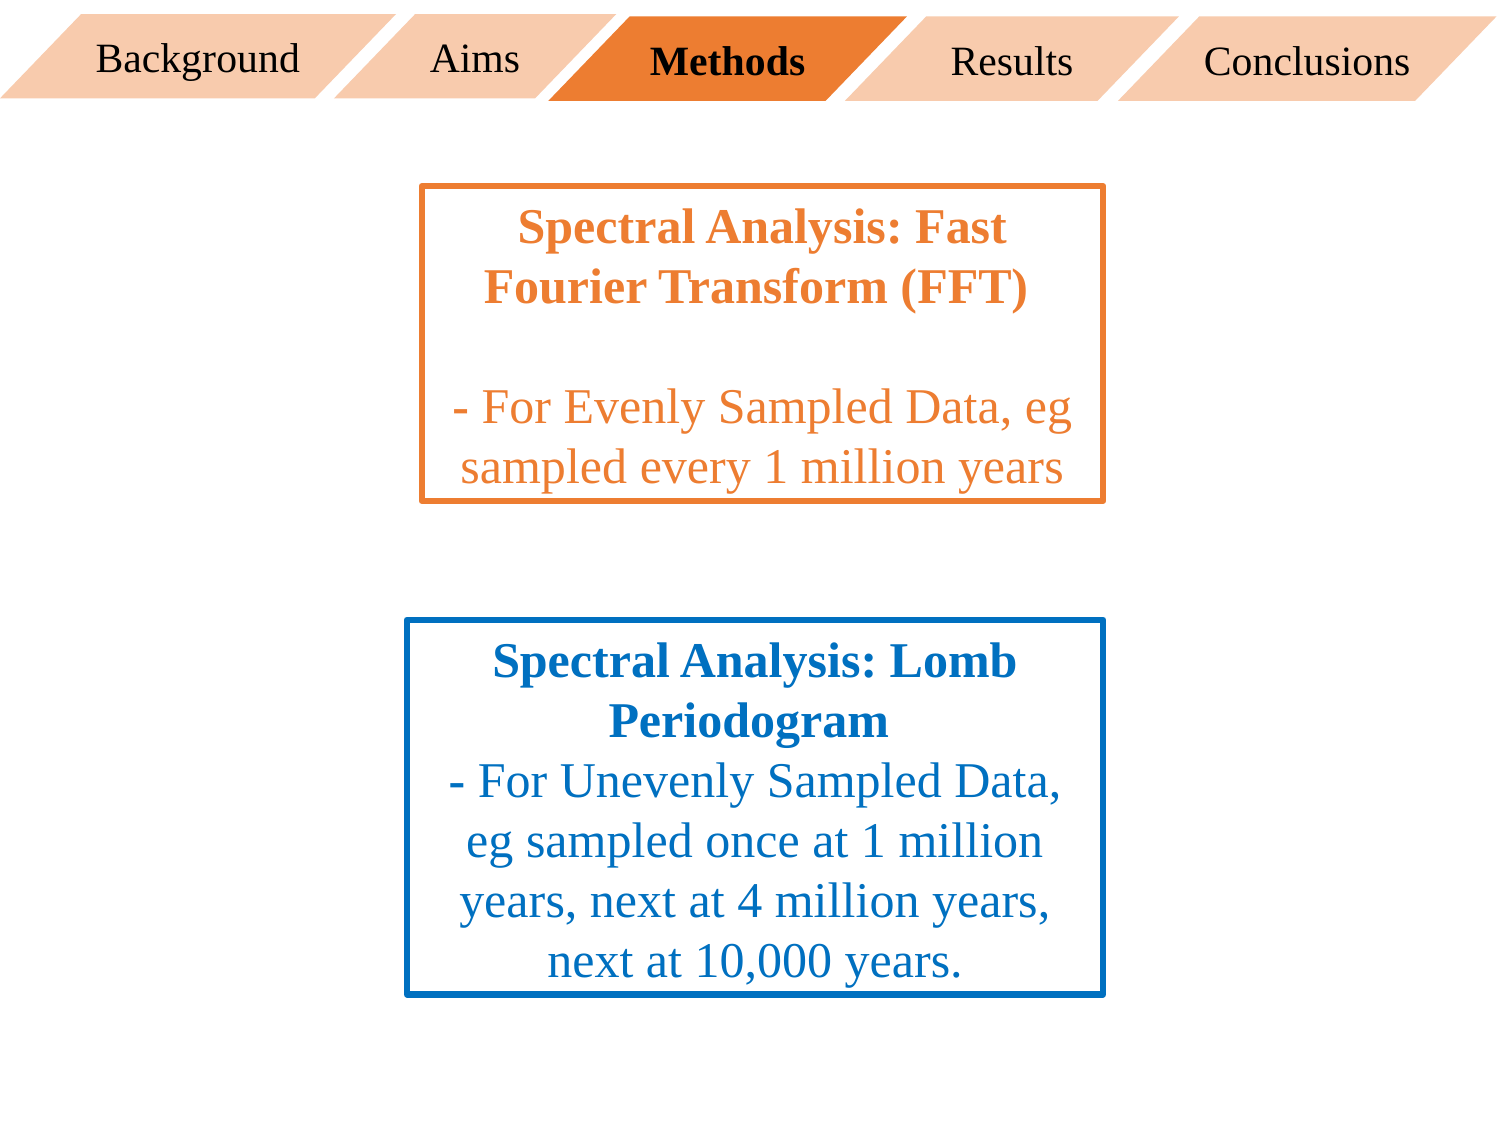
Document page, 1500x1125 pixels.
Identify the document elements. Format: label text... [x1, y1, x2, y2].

text_box Spectral Analysis: Fast Fourier Transform (FFT) - For Evenly Sampled Data, eg sampled every 1 million years [421, 186, 1104, 501]
text_box Spectral Analysis: Lomb Periodogram - For Unevenly Sampled Data, eg sampled once at 1 million years, next at 4 million years, next at 10,000 years. [406, 619, 1104, 995]
text_box Results [842, 15, 1182, 102]
text_box Background [0, 13, 399, 100]
text_box Conclusions [1115, 15, 1499, 102]
text_box Aims [331, 13, 619, 100]
text_box Methods [545, 15, 910, 102]
